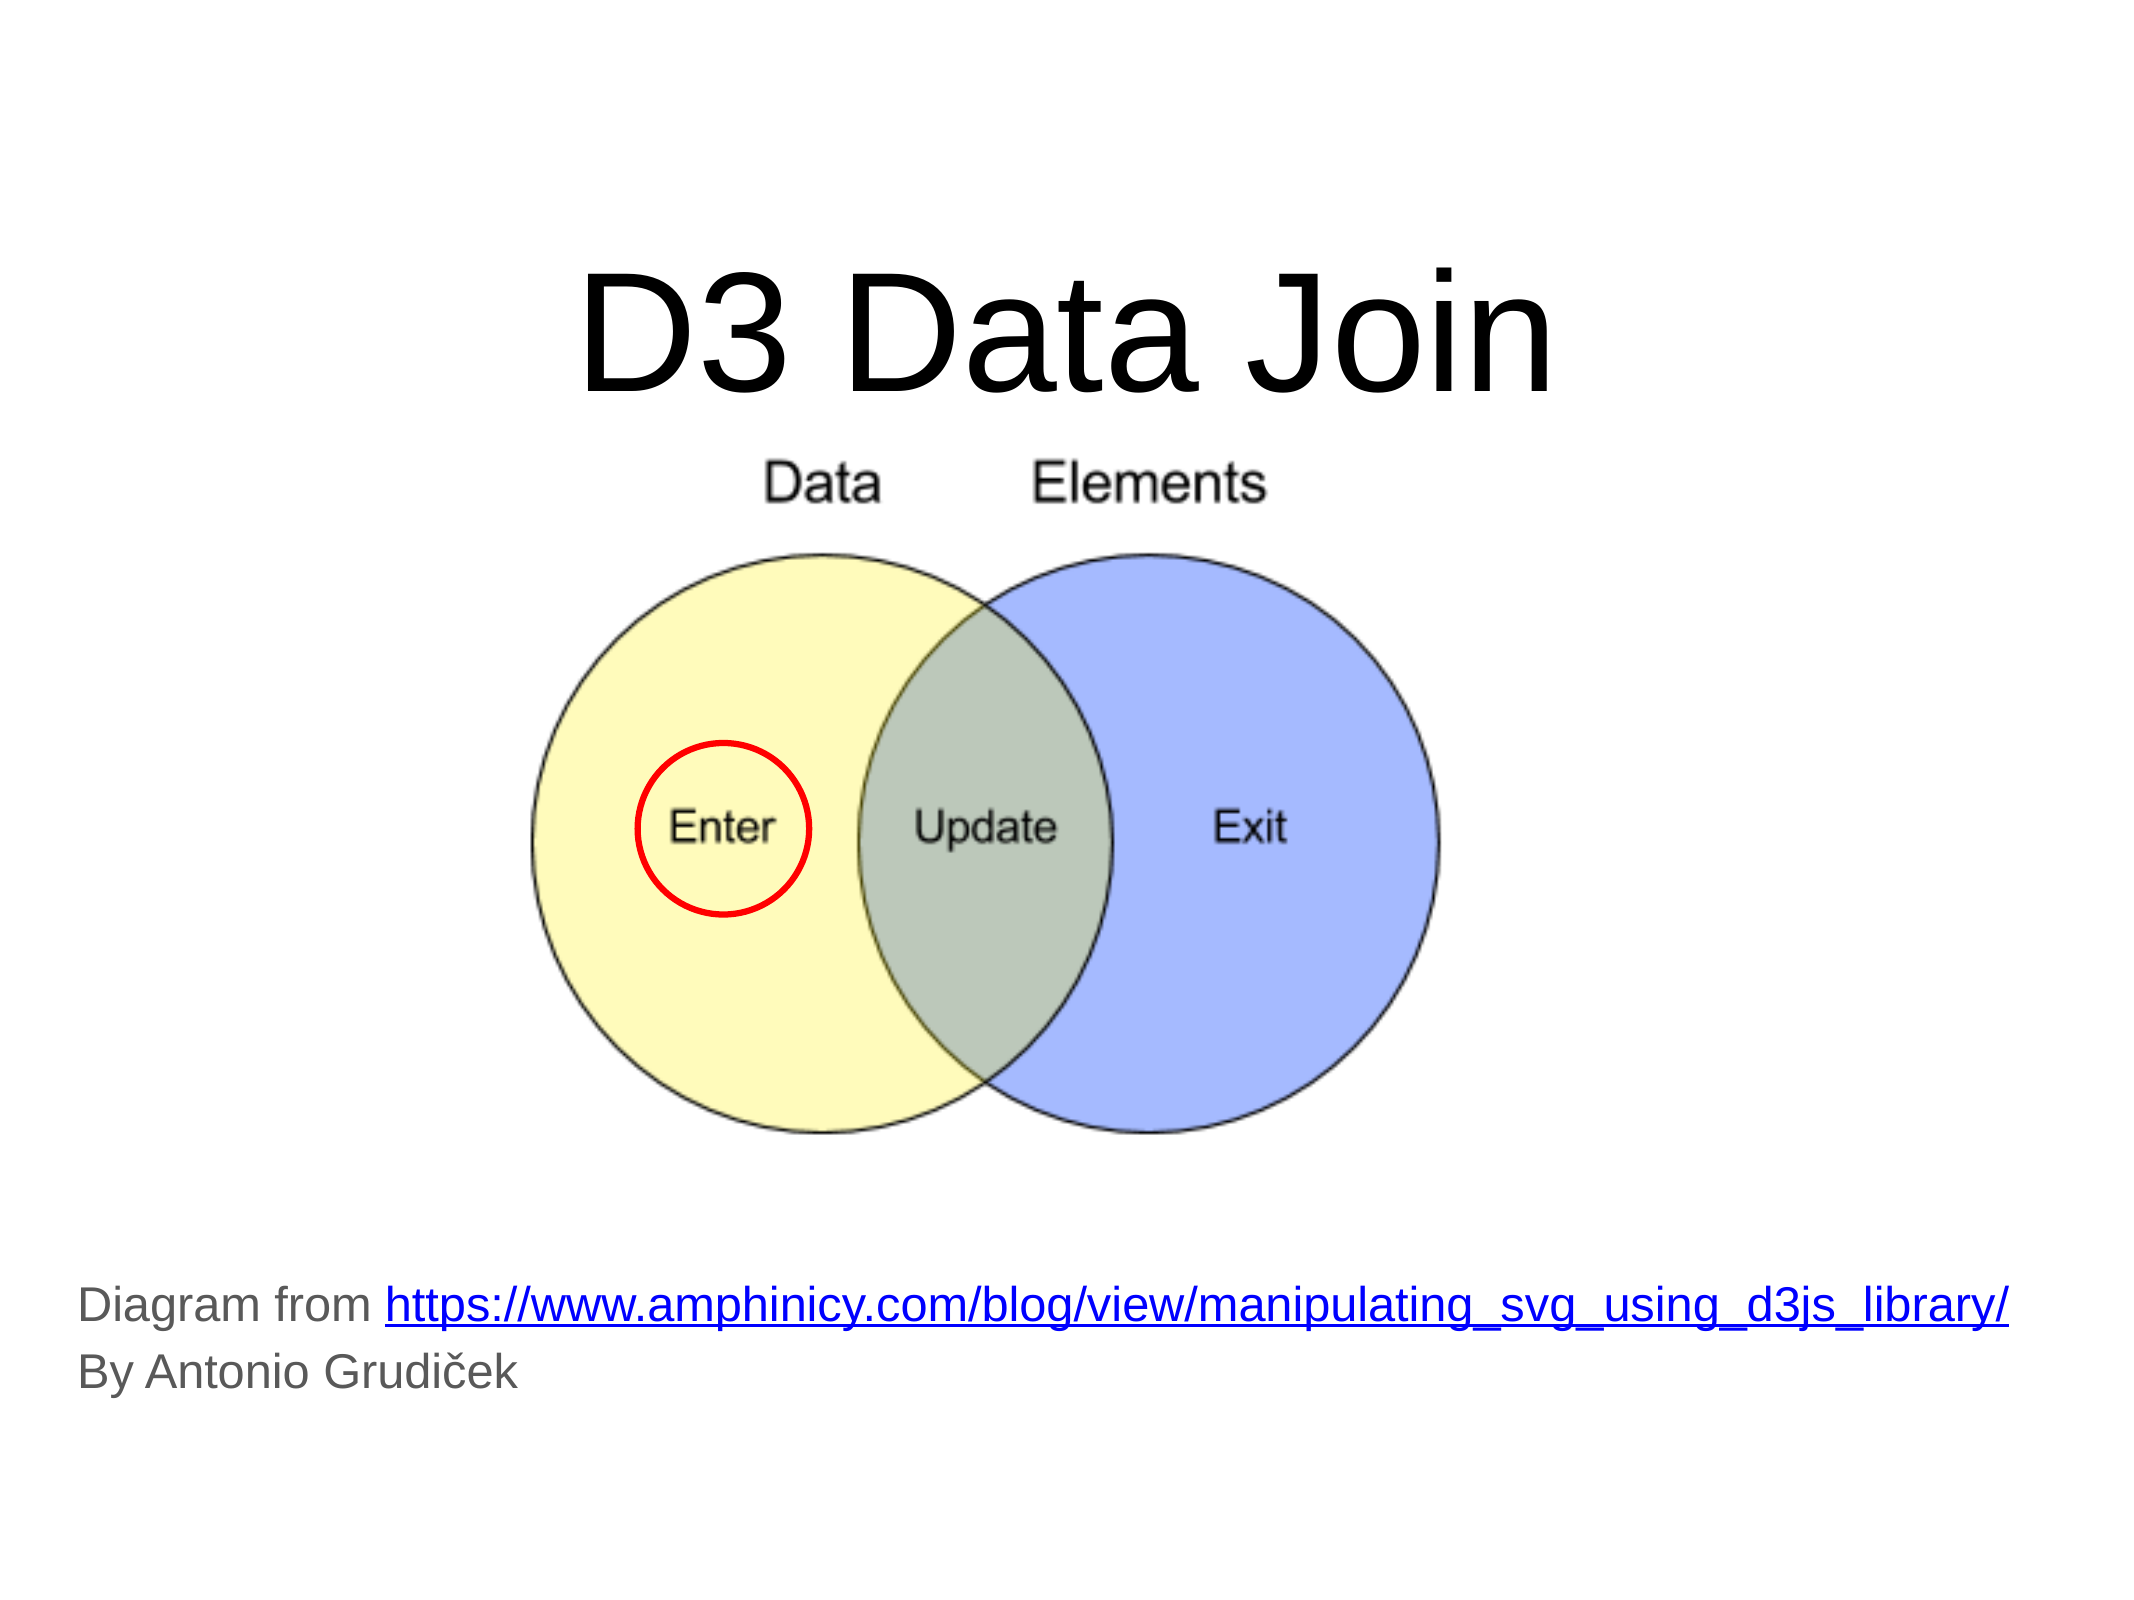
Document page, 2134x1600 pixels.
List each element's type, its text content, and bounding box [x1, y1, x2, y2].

title D3 Data Join [72, 199, 2062, 437]
picture [490, 412, 1487, 1188]
list Diagram from https://www.amphinicy.com/blog/view/manipulating_svg_using_d3js_library/ By Antonio Grudiček [55, 1241, 2045, 1405]
